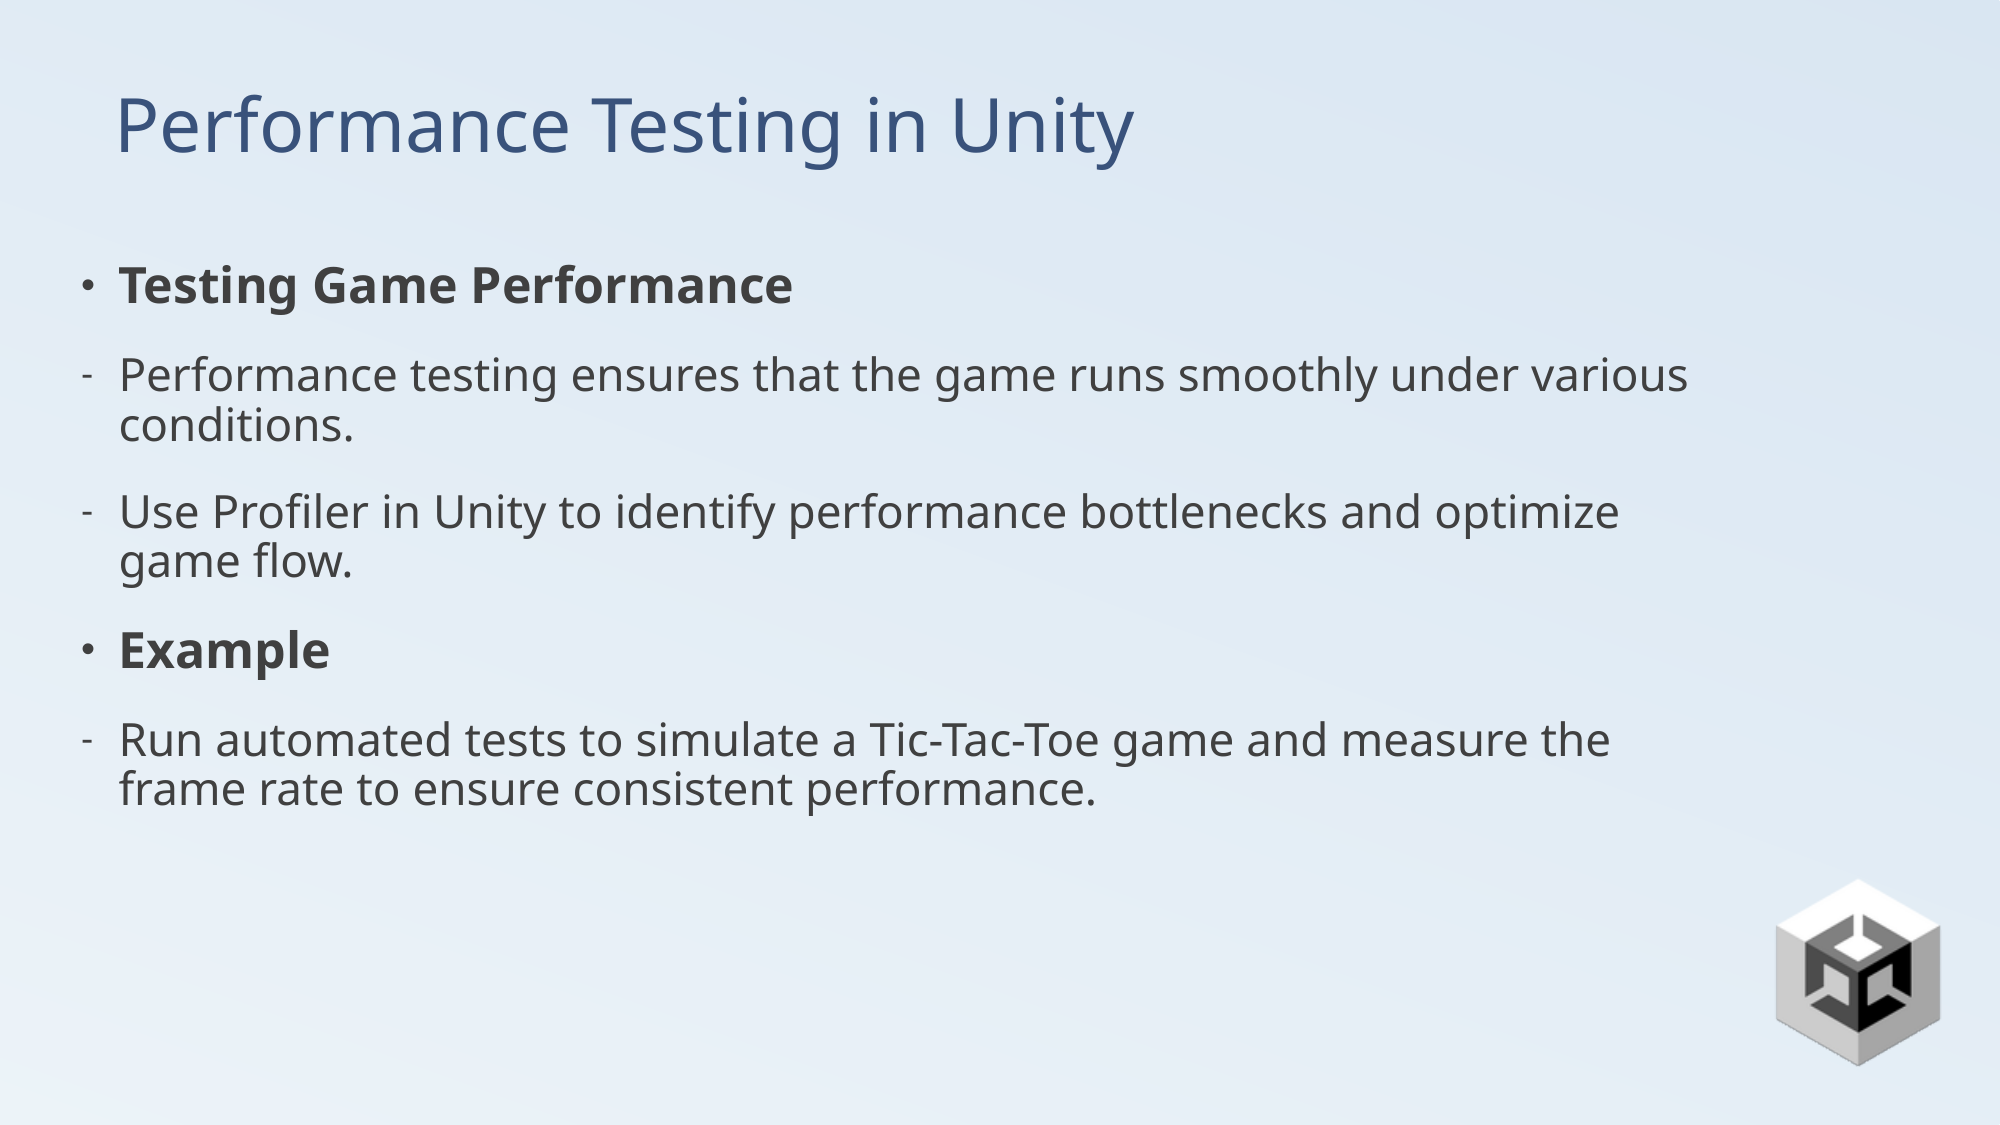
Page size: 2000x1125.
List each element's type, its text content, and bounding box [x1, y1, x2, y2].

text_box Testing Game Performance Performance testing ensures that the game runs smoothly under various conditions. Use Profiler in Unity to identify performance bottlenecks and optimize game flow. Example Run automated tests to simulate a Tic-Tac-Toe game and measure the frame rate to ensure consistent performance. [66, 253, 1750, 941]
text_box Performance Testing in Unity [99, 87, 1934, 263]
picture [1758, 872, 1959, 1073]
